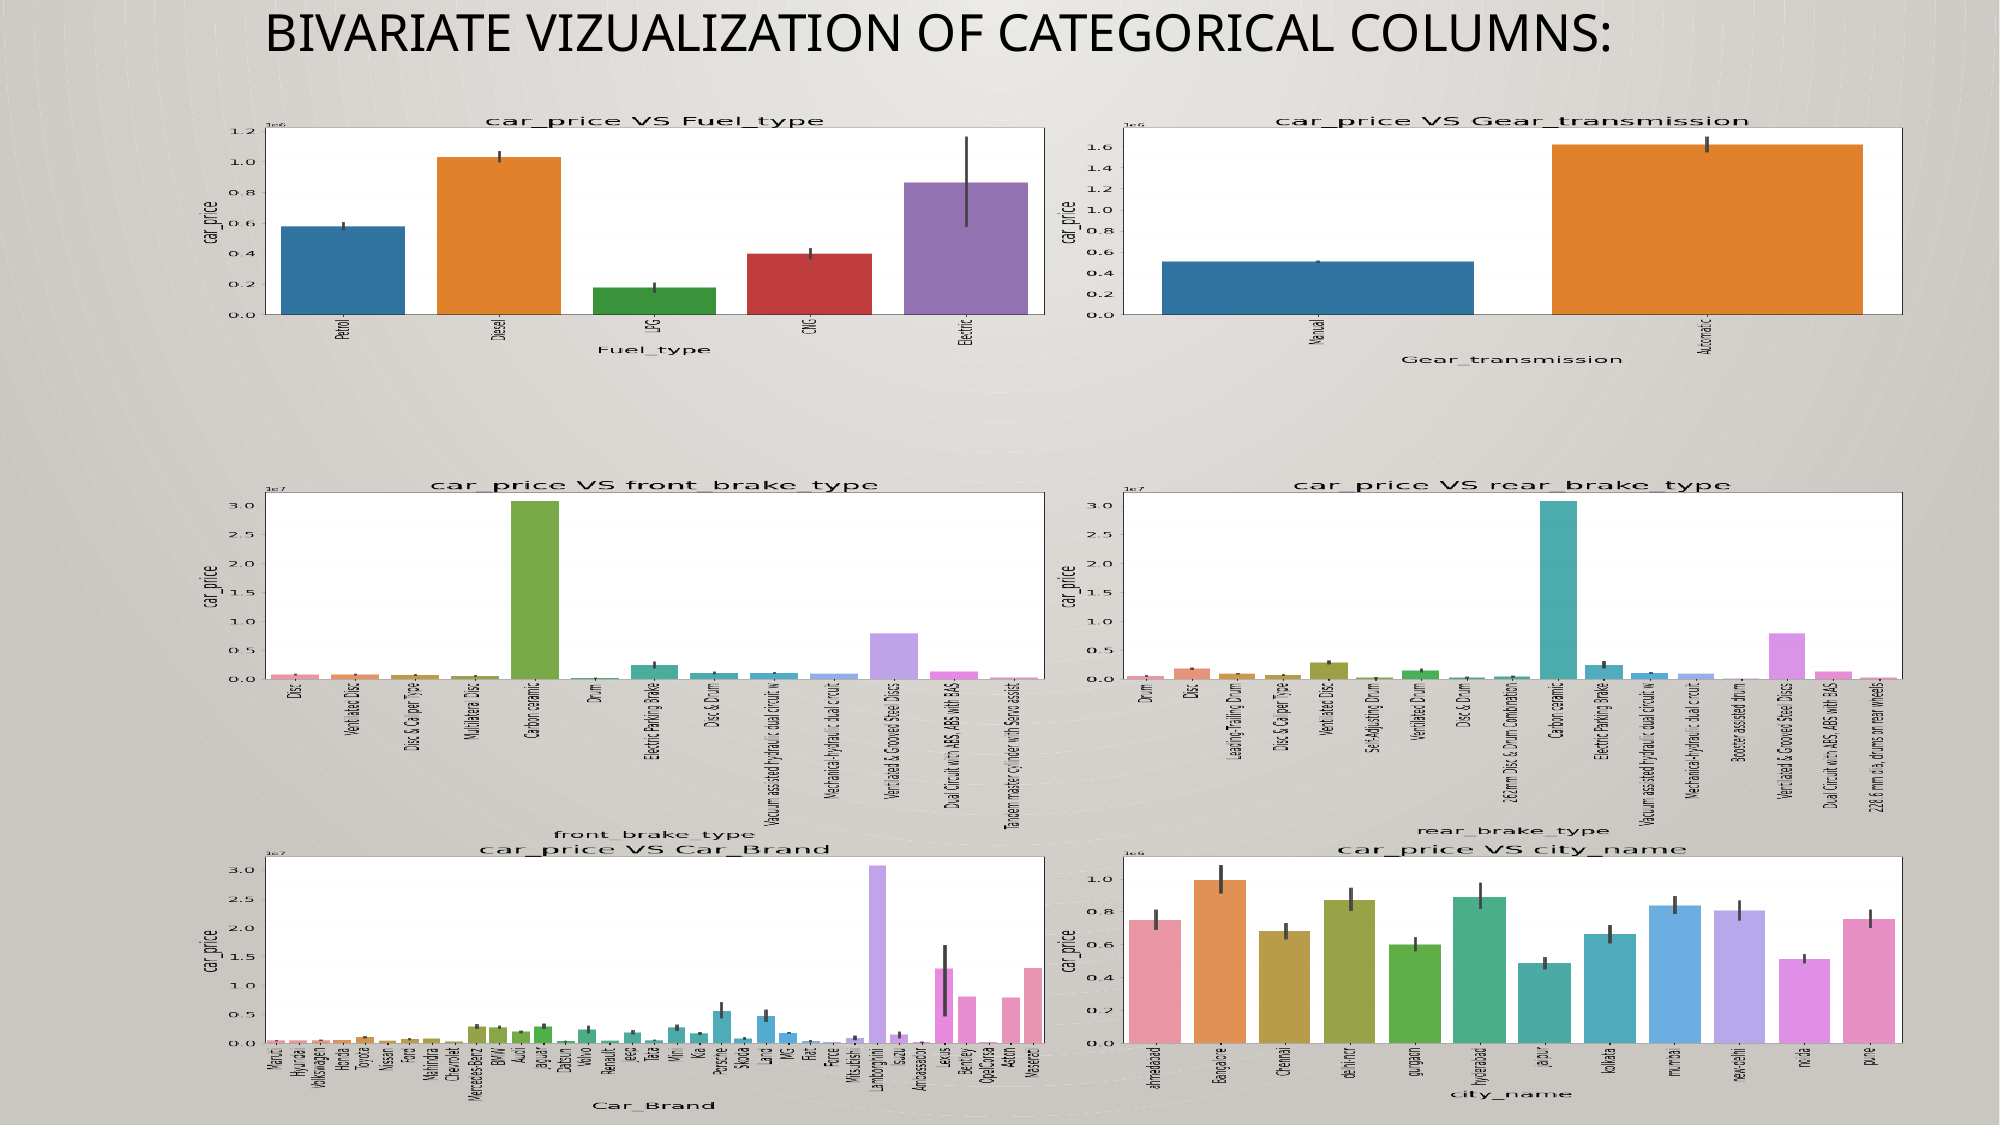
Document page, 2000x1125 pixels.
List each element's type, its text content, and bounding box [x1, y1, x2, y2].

title Bivariate Vizualization of categorical columns: [249, 0, 1863, 102]
picture [191, 113, 1910, 1114]
